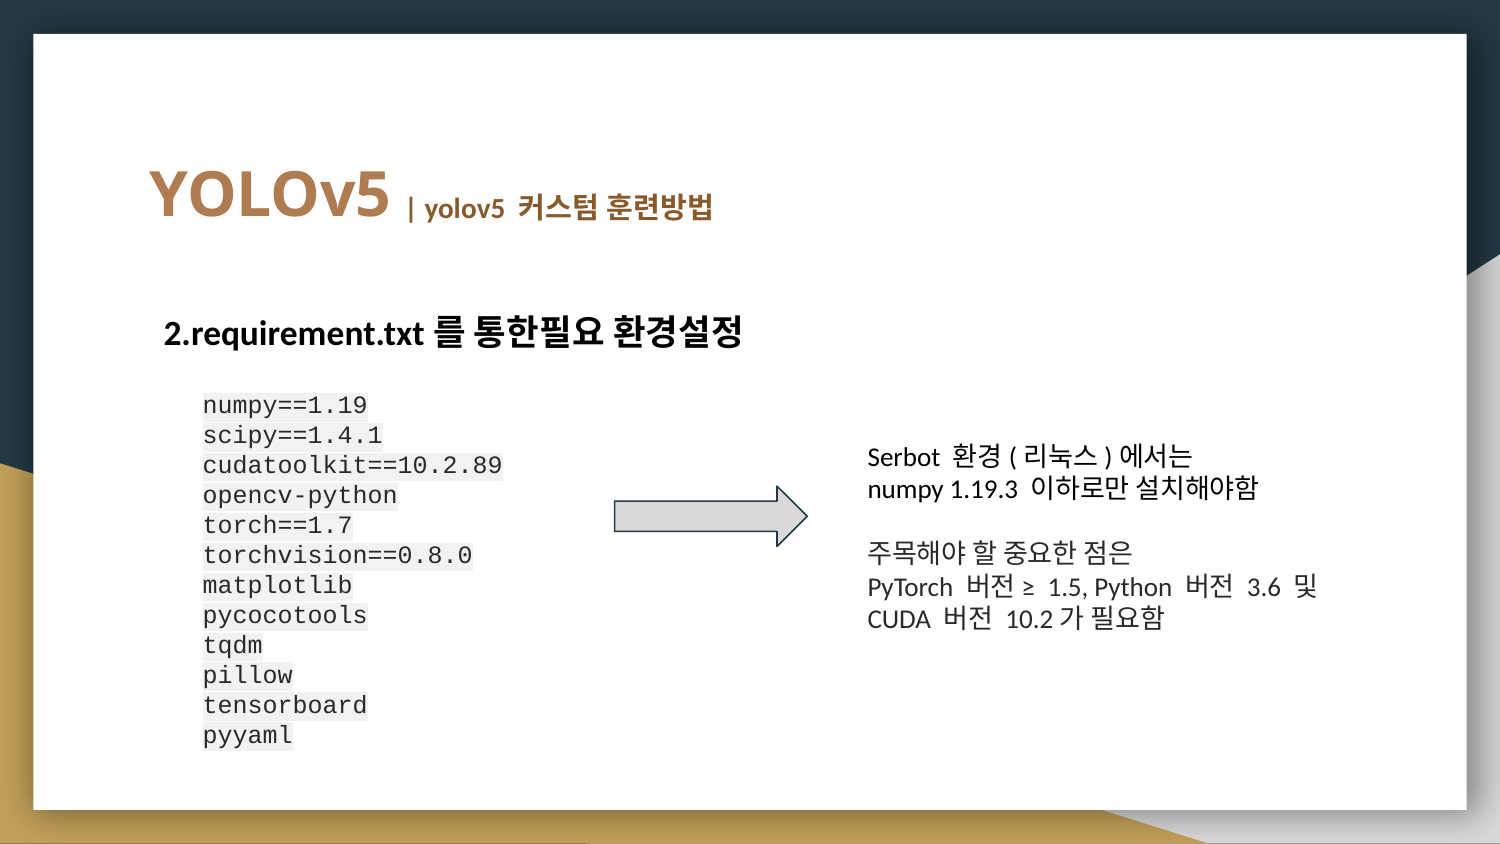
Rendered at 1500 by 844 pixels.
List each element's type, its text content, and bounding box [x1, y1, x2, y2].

text_box Serbot 환경(리눅스)에서는 numpy 1.19.3 이하로만 설치해야함 주목해야 할 중요한 점은 PyTorch 버전 ≥ 1.5, Python 버전 3.6 및 CUDA 버전 10.2가 필요함 [852, 424, 1345, 649]
text_box numpy==1.19 scipy==1.4.1 cudatoolkit==10.2.89 opencv-python torch==1.7 torchvision==0.8.0 matplotlib pycocotools tqdm pillow tensorboard pyyaml [187, 373, 680, 764]
text_box | yolov5 커스텀 훈련방법 [389, 173, 934, 239]
text_box 2.requirement.txt를 통한필요 환경설정 [148, 296, 871, 368]
text_box [614, 486, 808, 547]
title YOLOv5 [134, 138, 1366, 296]
